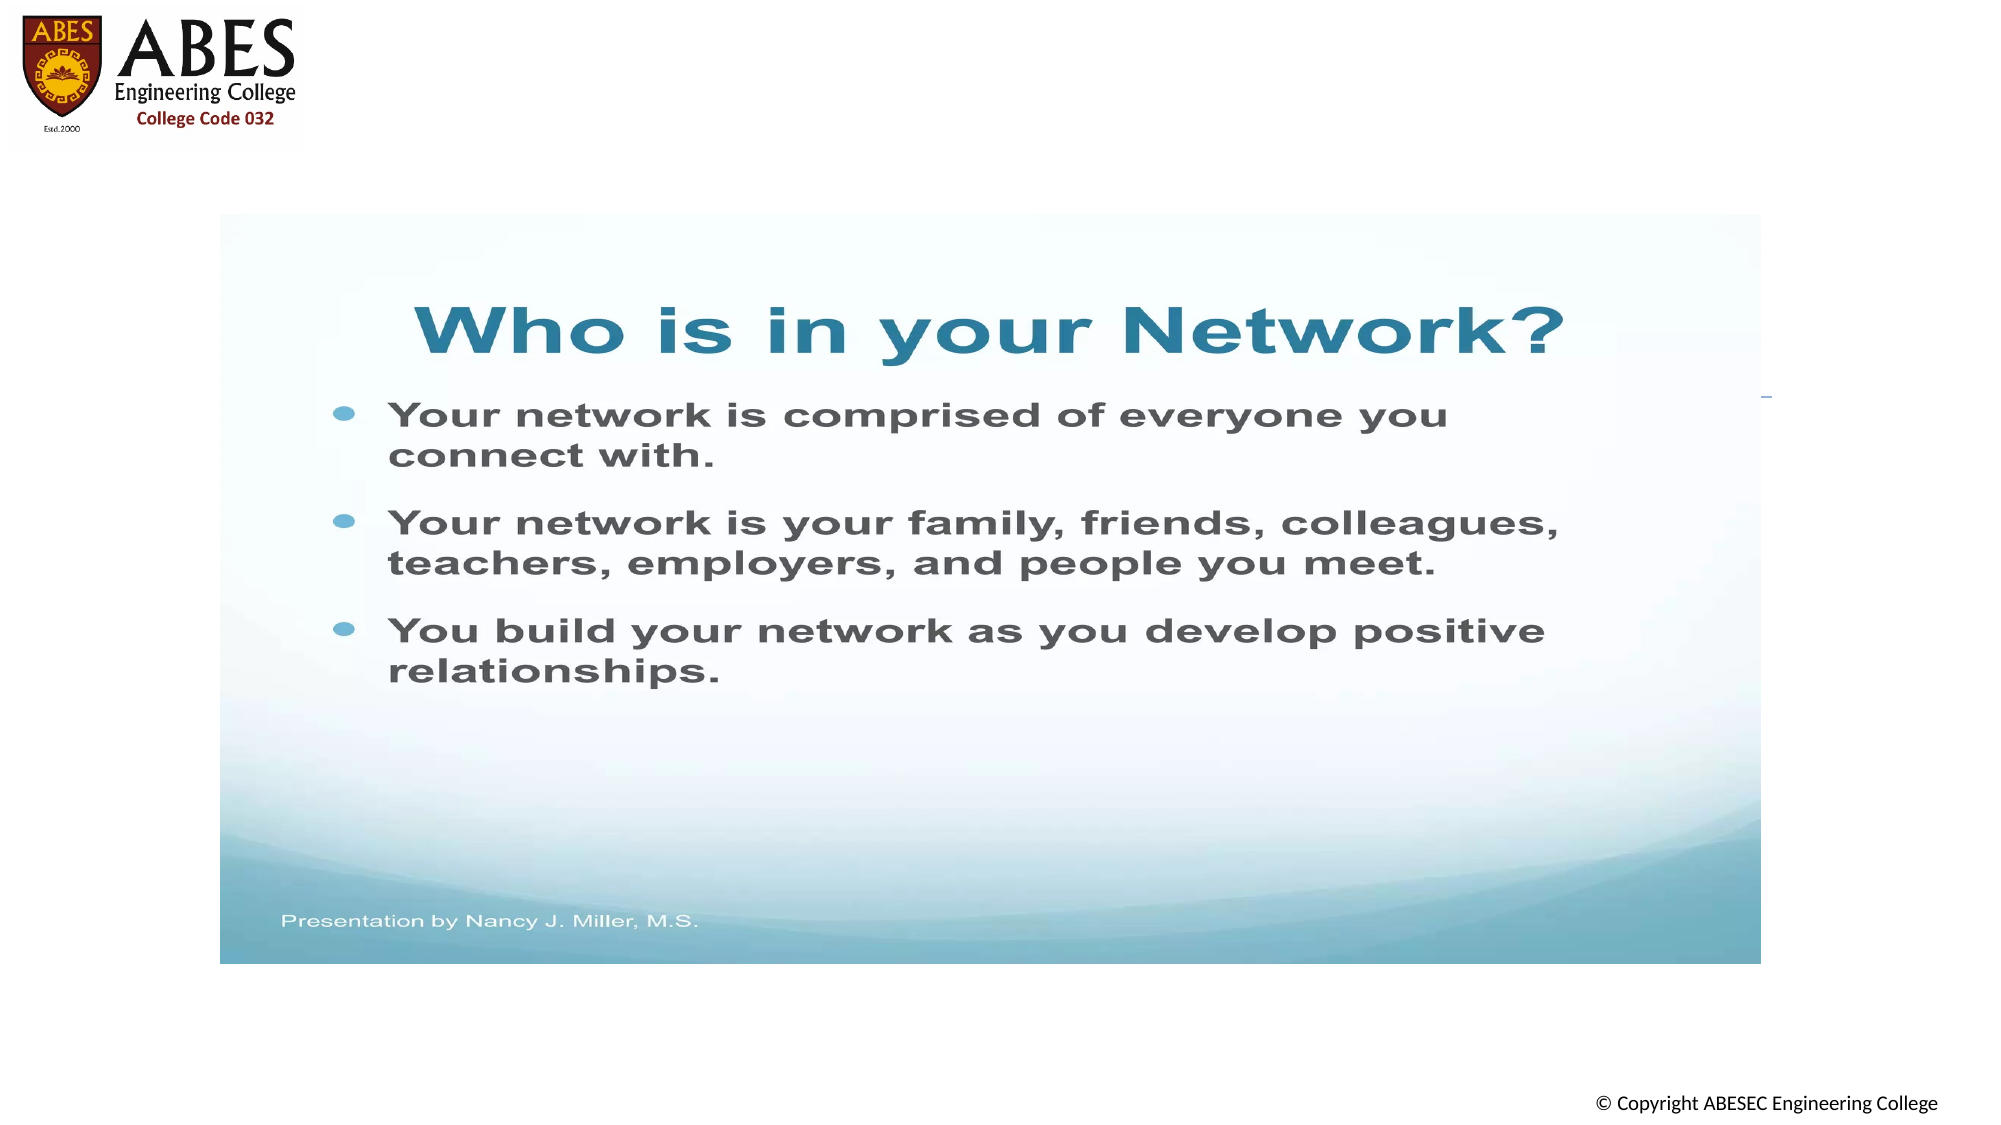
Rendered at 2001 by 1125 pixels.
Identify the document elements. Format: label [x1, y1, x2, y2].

list [220, 214, 1761, 964]
picture [7, 5, 304, 151]
